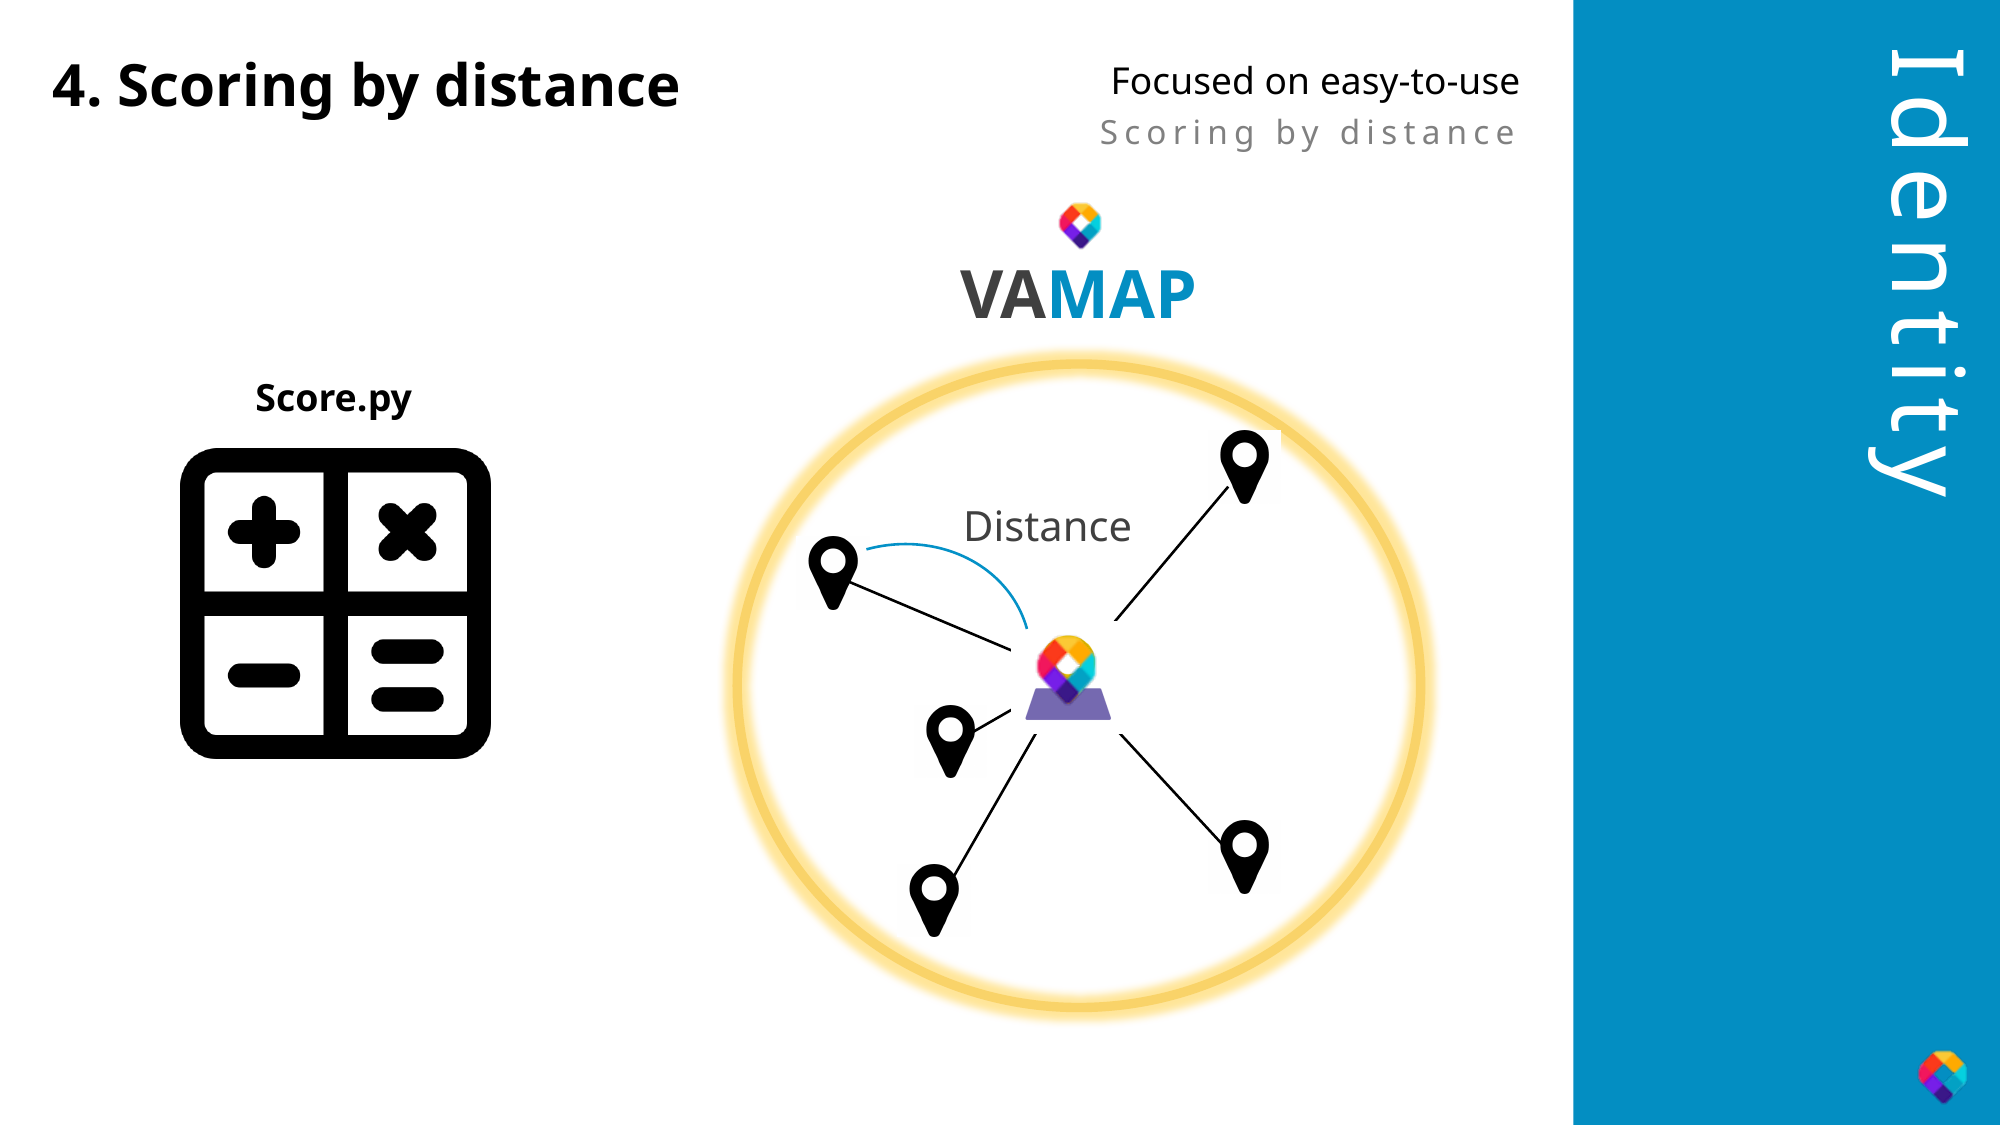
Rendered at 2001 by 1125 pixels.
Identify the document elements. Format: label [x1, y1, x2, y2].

text_box [1573, 0, 2000, 1125]
text_box [677, 198, 1480, 1008]
text_box [180, 366, 491, 759]
text_box [37, 32, 1536, 160]
